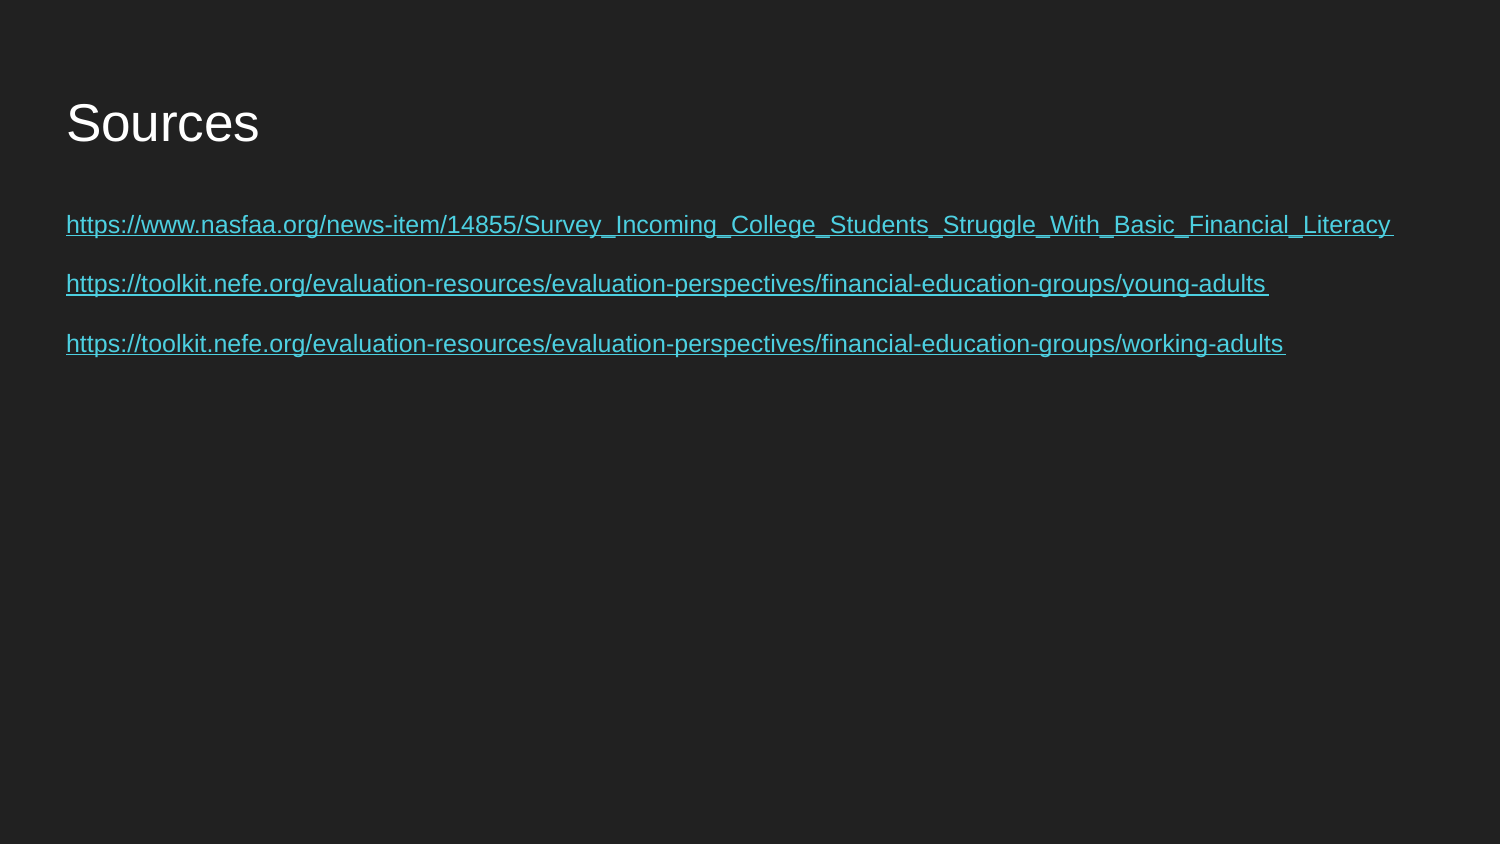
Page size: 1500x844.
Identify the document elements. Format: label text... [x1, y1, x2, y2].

list https://www.nasfaa.org/news-item/14855/Survey_Incoming_College_Students_Struggle_With_Basic_Financial_Literacy https://toolkit.nefe.org/evaluation-resources/evaluation-perspectives/financial-education-groups/young-adults https://toolkit.nefe.org/evaluation-resources/evaluation-perspectives/financial-education-groups/working-adults [51, 189, 1449, 750]
title Sources [51, 72, 1449, 167]
